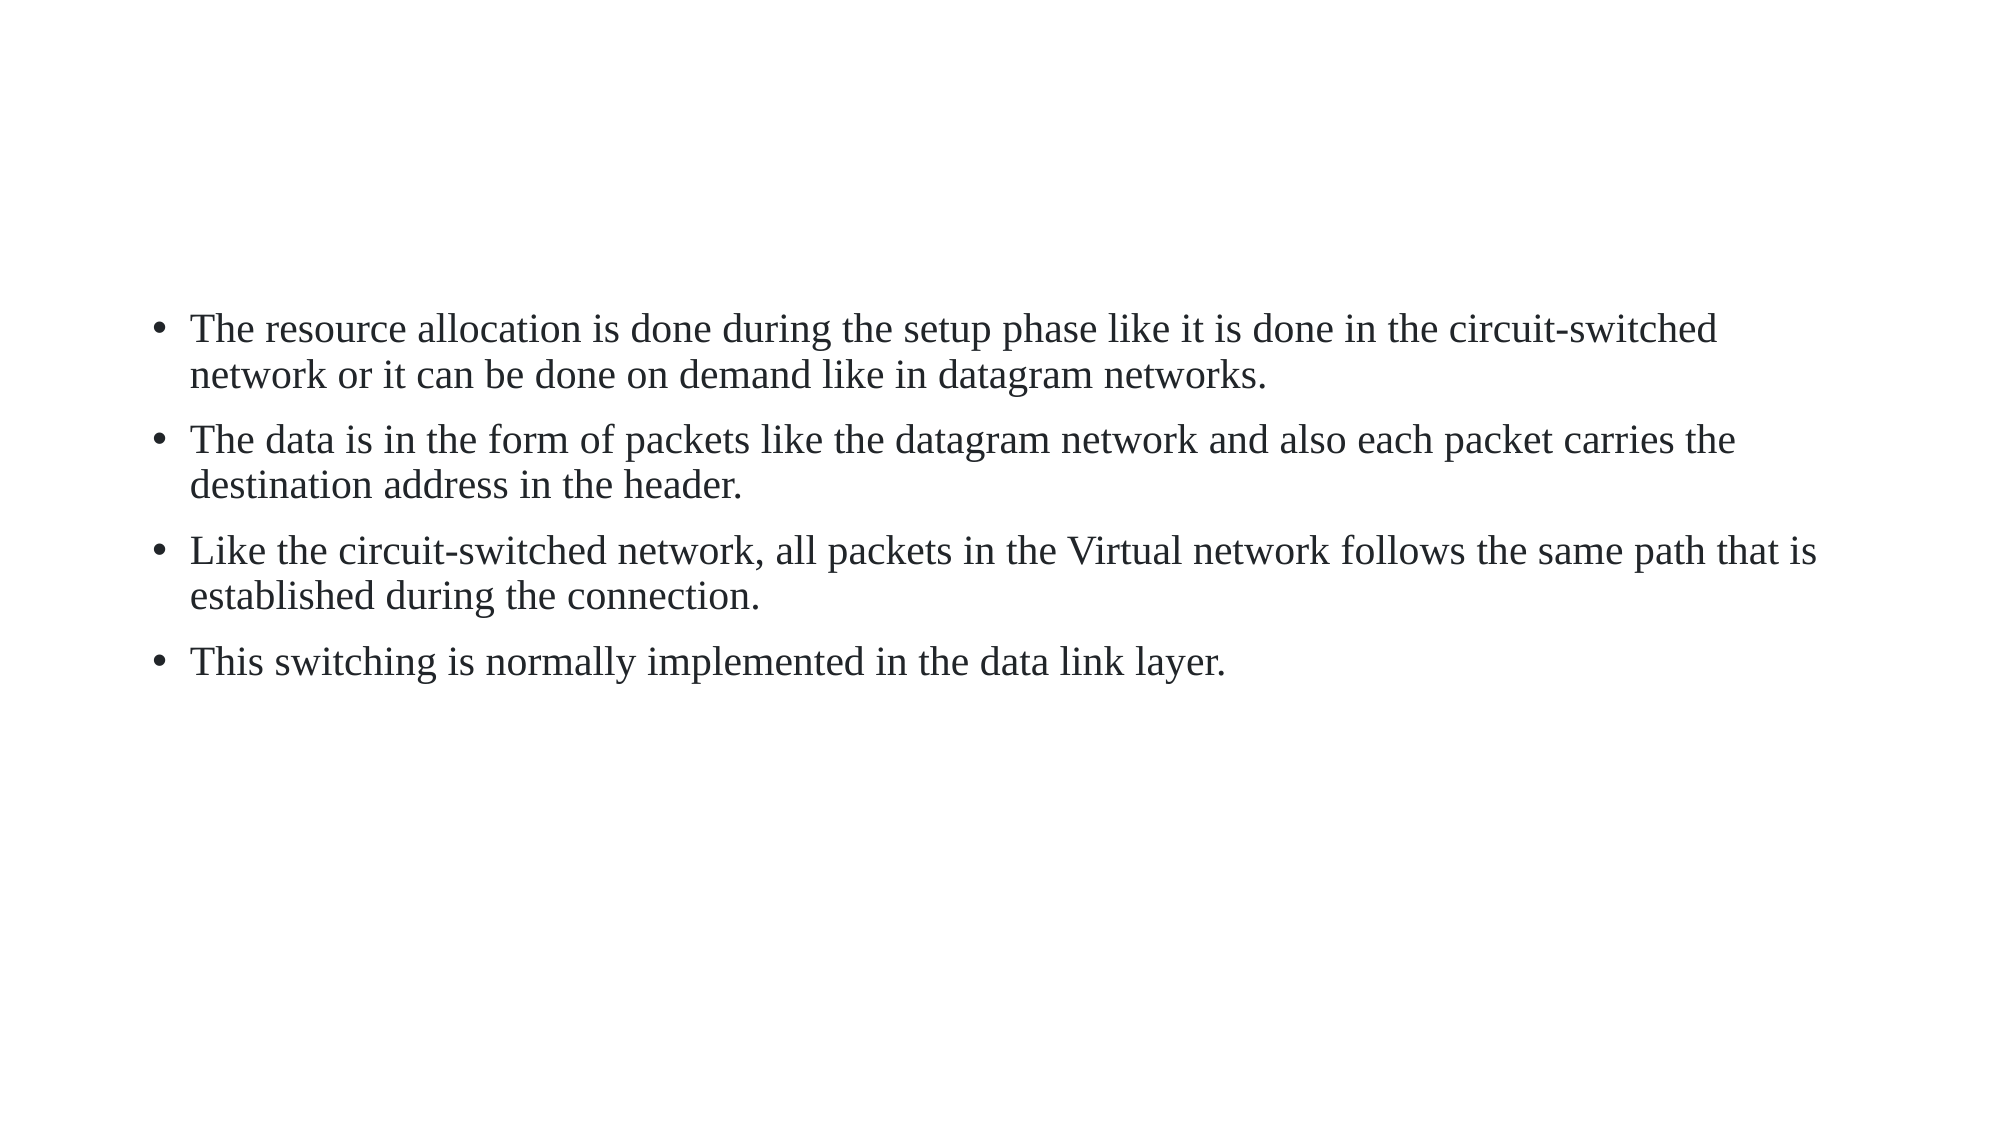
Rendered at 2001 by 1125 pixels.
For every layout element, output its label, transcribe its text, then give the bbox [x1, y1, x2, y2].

list The resource allocation is done during the setup phase like it is done in the circuit-switched network or it can be done on demand like in datagram networks. The data is in the form of packets like the datagram network and also each packet carries the destination address in the header. Like the circuit-switched network, all packets in the Virtual network follows the same path that is established during the connection. This switching is normally implemented in the data link layer. [137, 299, 1863, 1014]
